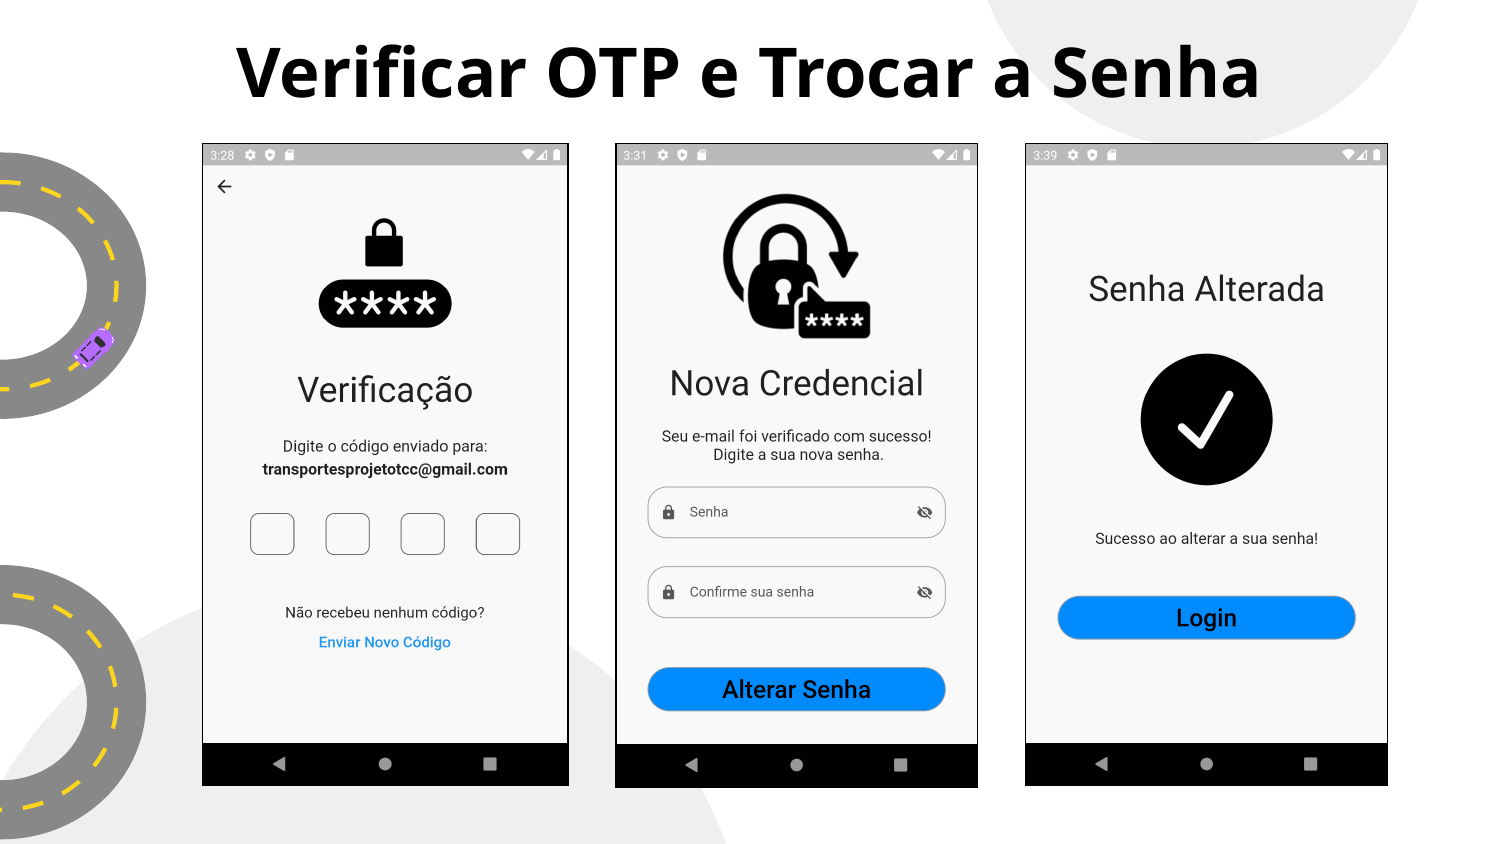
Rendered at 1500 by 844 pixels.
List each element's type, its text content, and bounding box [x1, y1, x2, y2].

picture [616, 144, 978, 787]
title Verificar OTP e Trocar a Senha [218, 13, 1282, 106]
picture [1025, 144, 1387, 785]
picture [202, 144, 568, 785]
